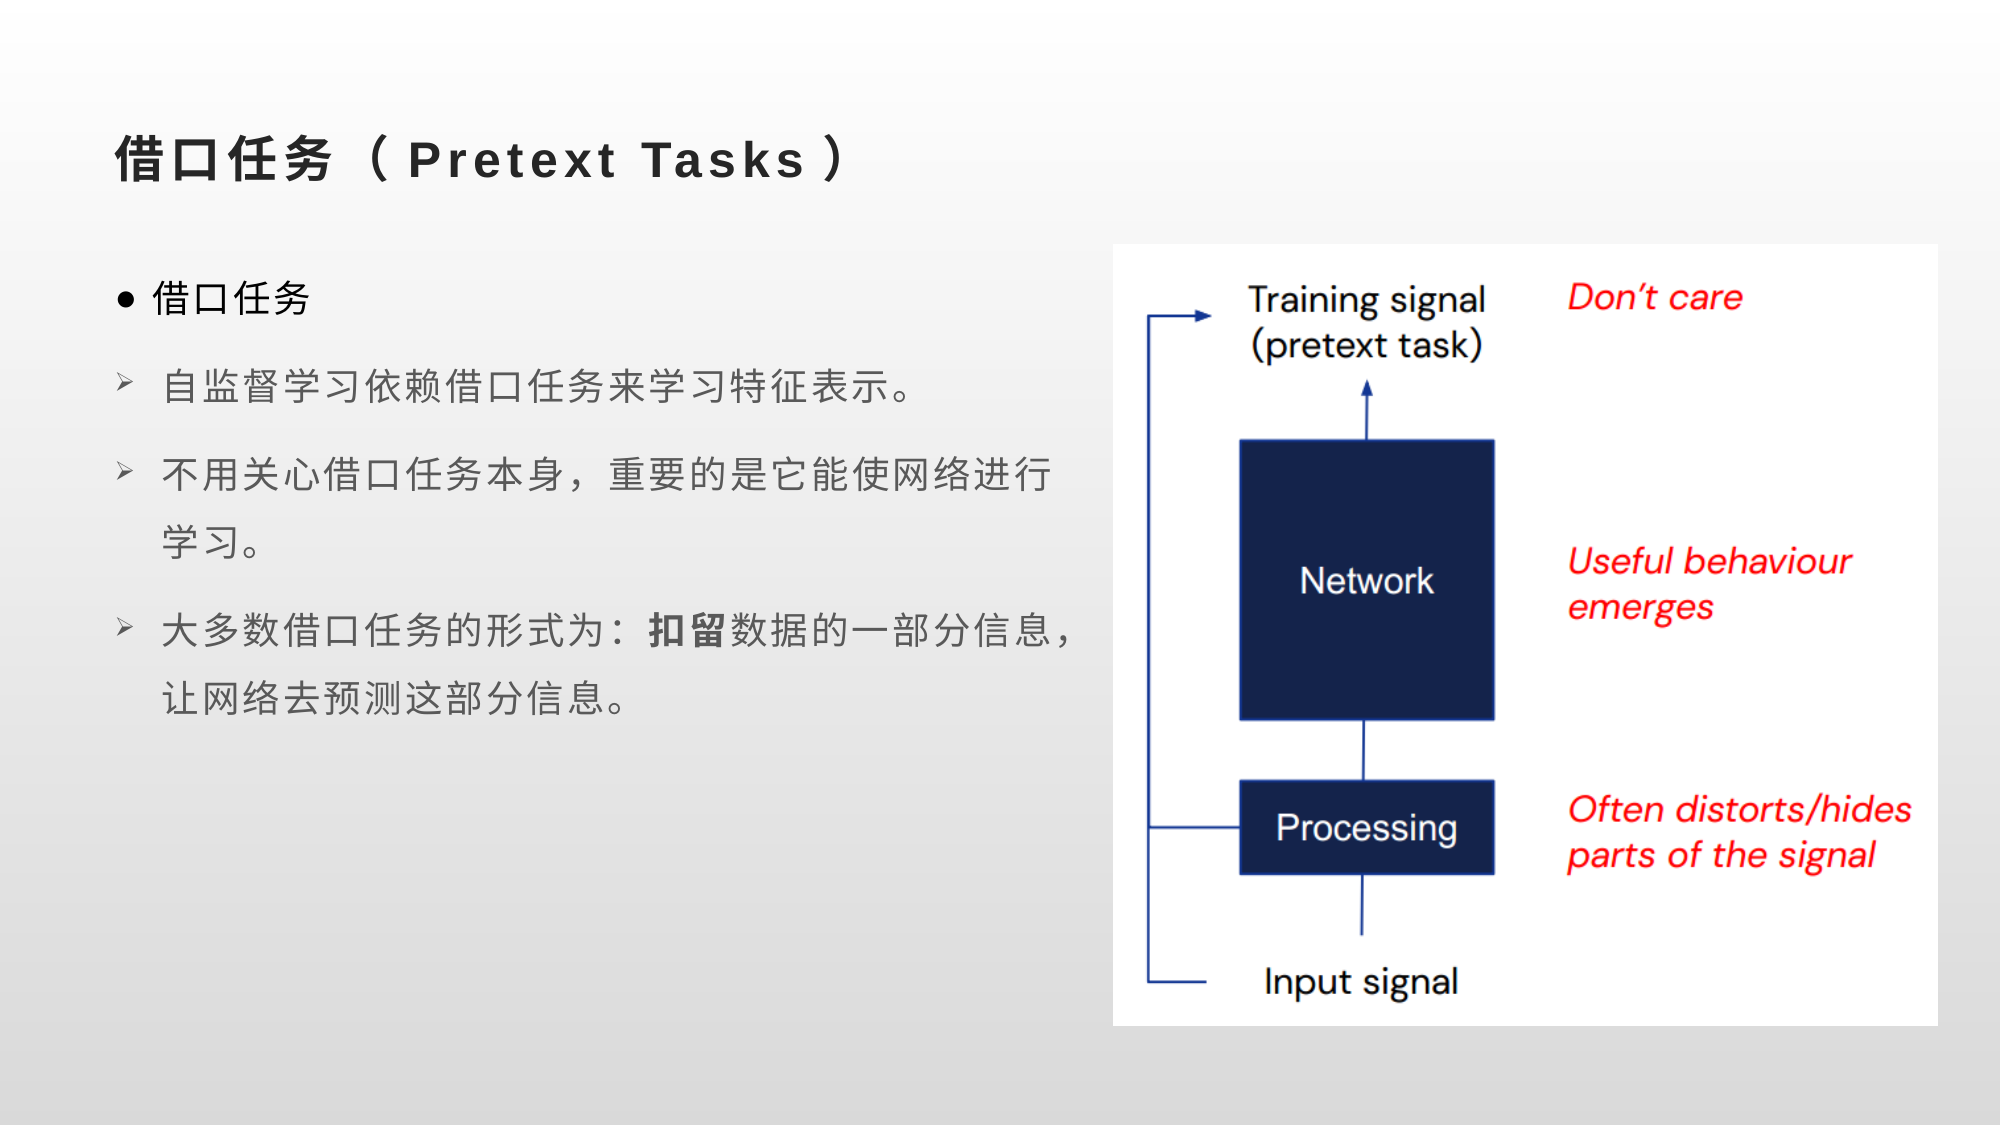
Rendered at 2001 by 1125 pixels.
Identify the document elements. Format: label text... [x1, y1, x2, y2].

picture [1113, 244, 1938, 1026]
list 借口任务 自监督学习依赖借口任务来学习特征表示。 不用关心借口任务本身，重要的是它能使网络进行学习。 大多数借口任务的形式为：扣留数据的一部分信息，让网络去预测这部分信息。 [99, 244, 1096, 1026]
title 借口任务（Pretext Tasks） [99, 99, 1900, 216]
